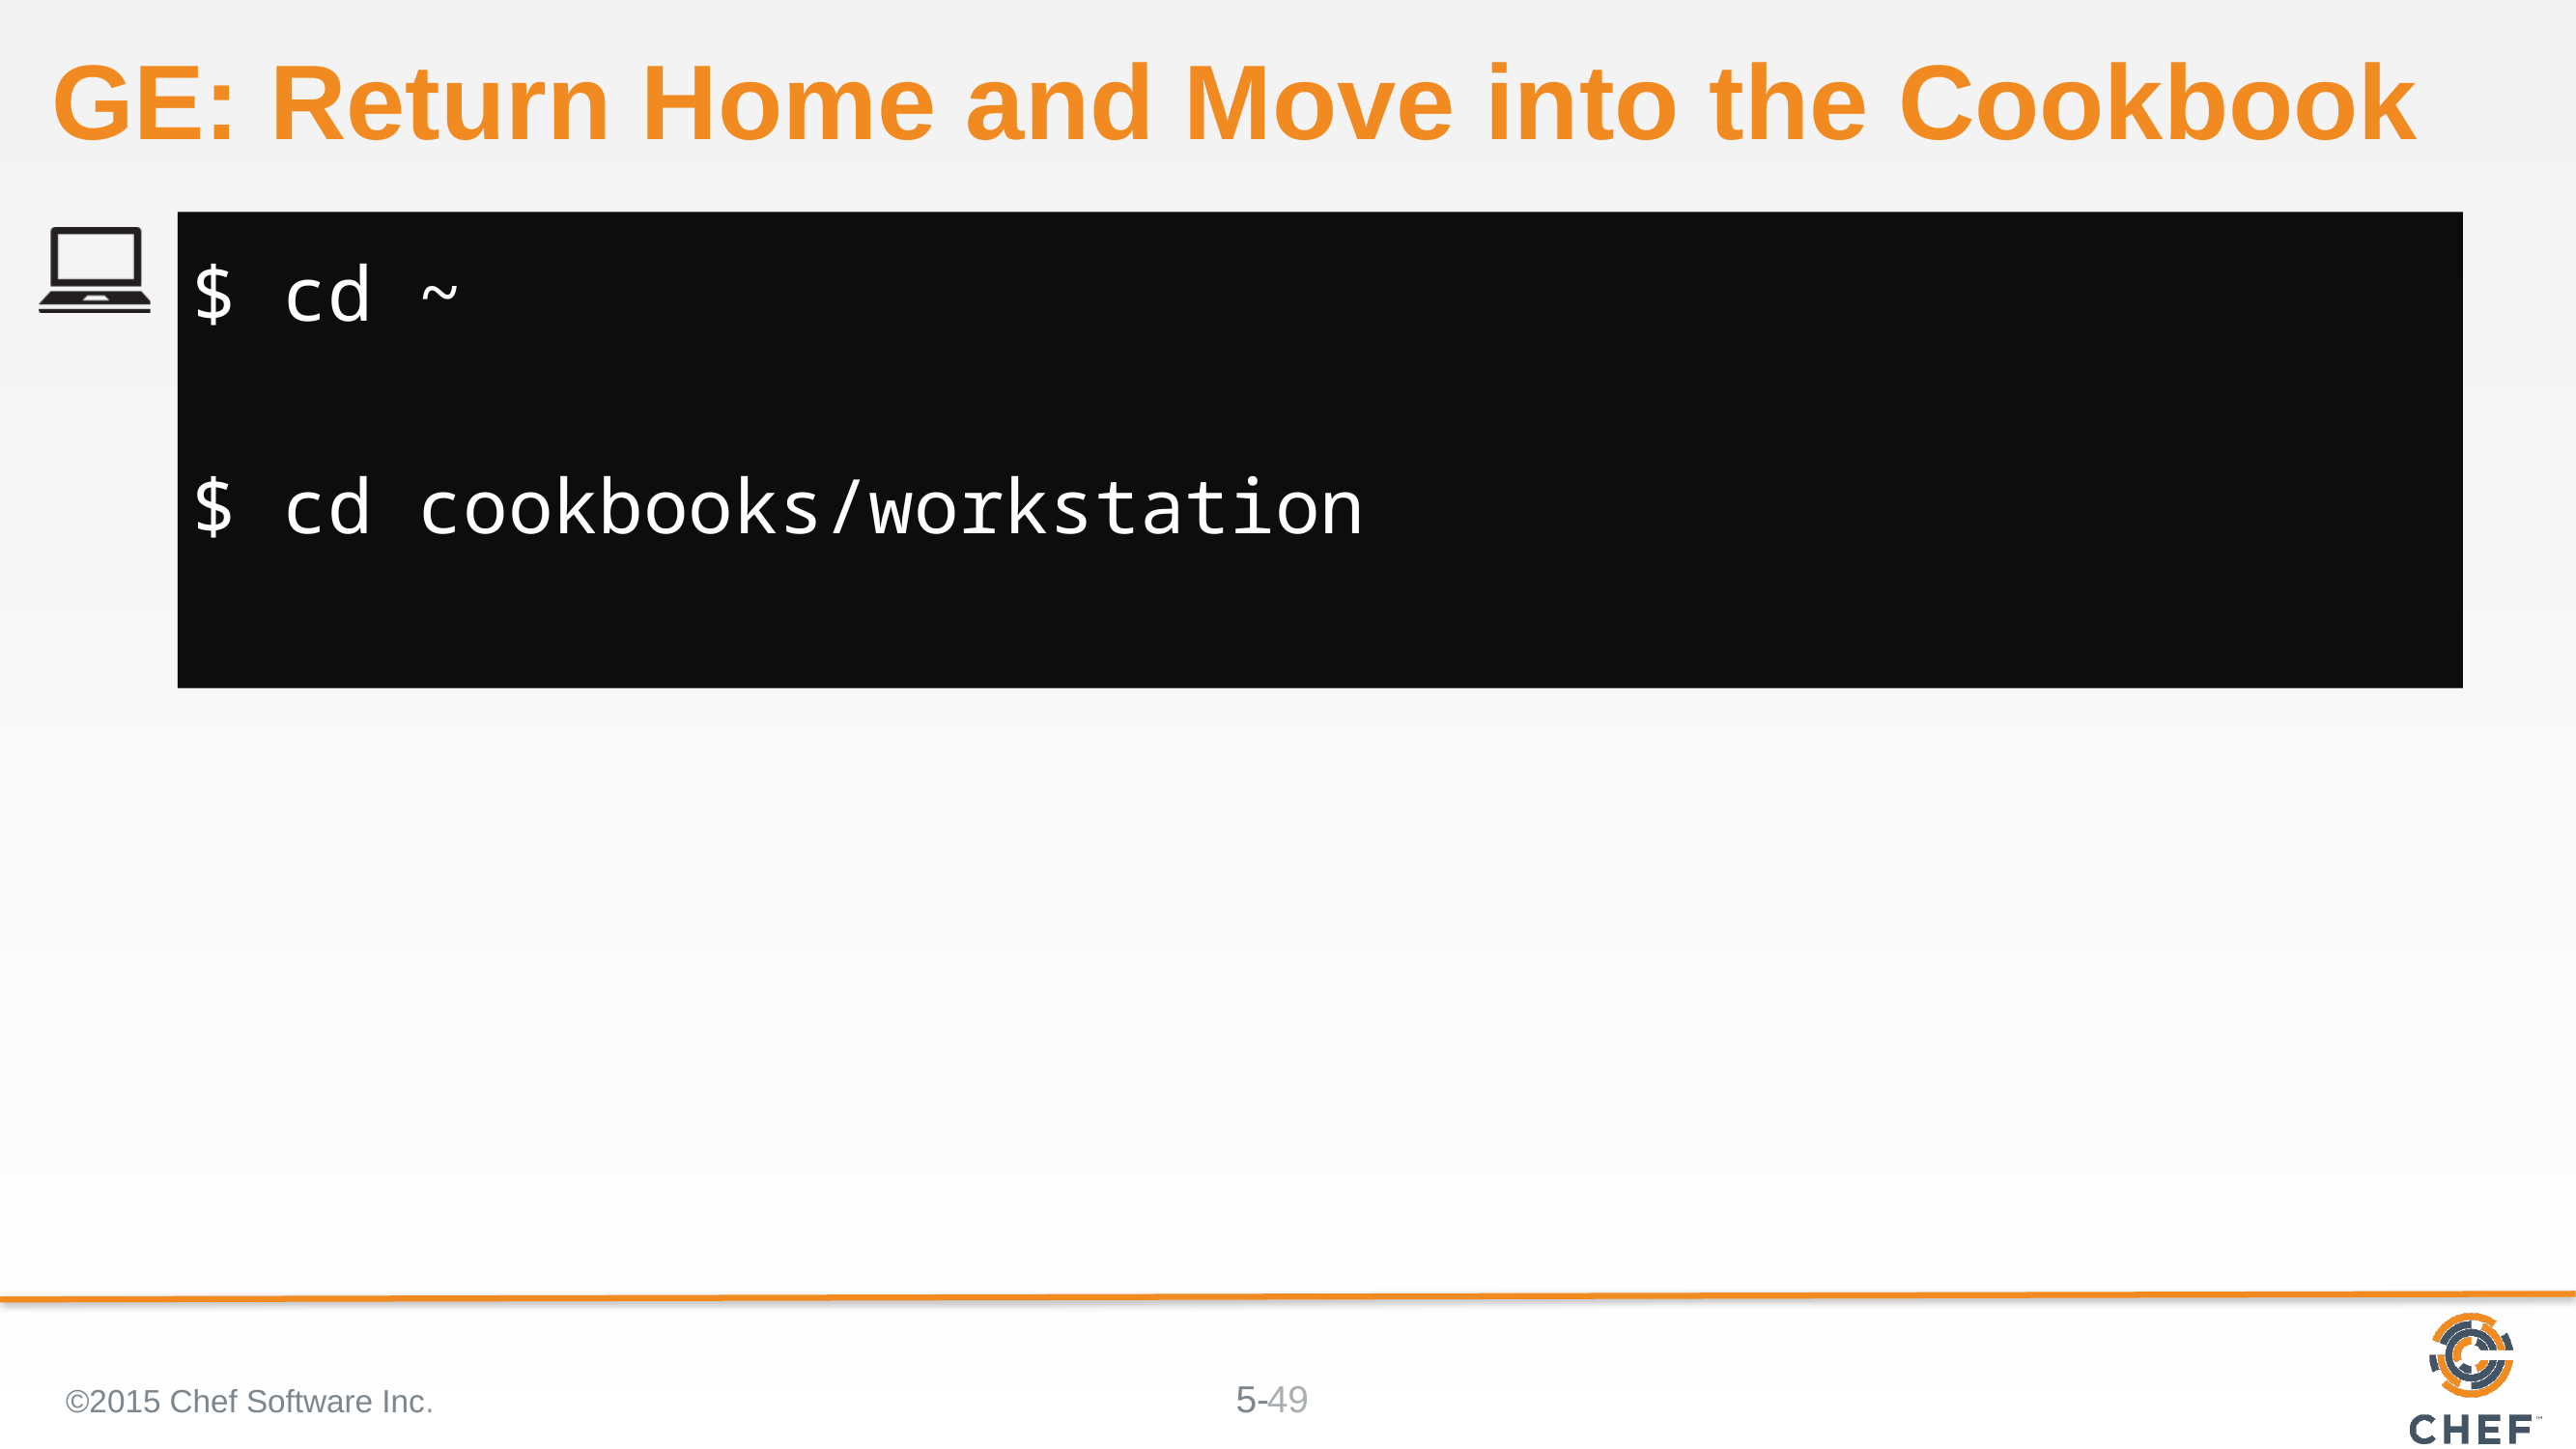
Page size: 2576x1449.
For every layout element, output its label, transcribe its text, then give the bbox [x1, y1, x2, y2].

slide_number 49 [998, 1359, 1578, 1437]
title GE: Return Home and Move into the Cookbook [51, 48, 2539, 188]
picture [2399, 1297, 2550, 1449]
footer ©2015 Chef Software Inc. [51, 1359, 952, 1440]
list $ cd ~ $ cd cookbooks/workstation [177, 212, 2463, 689]
